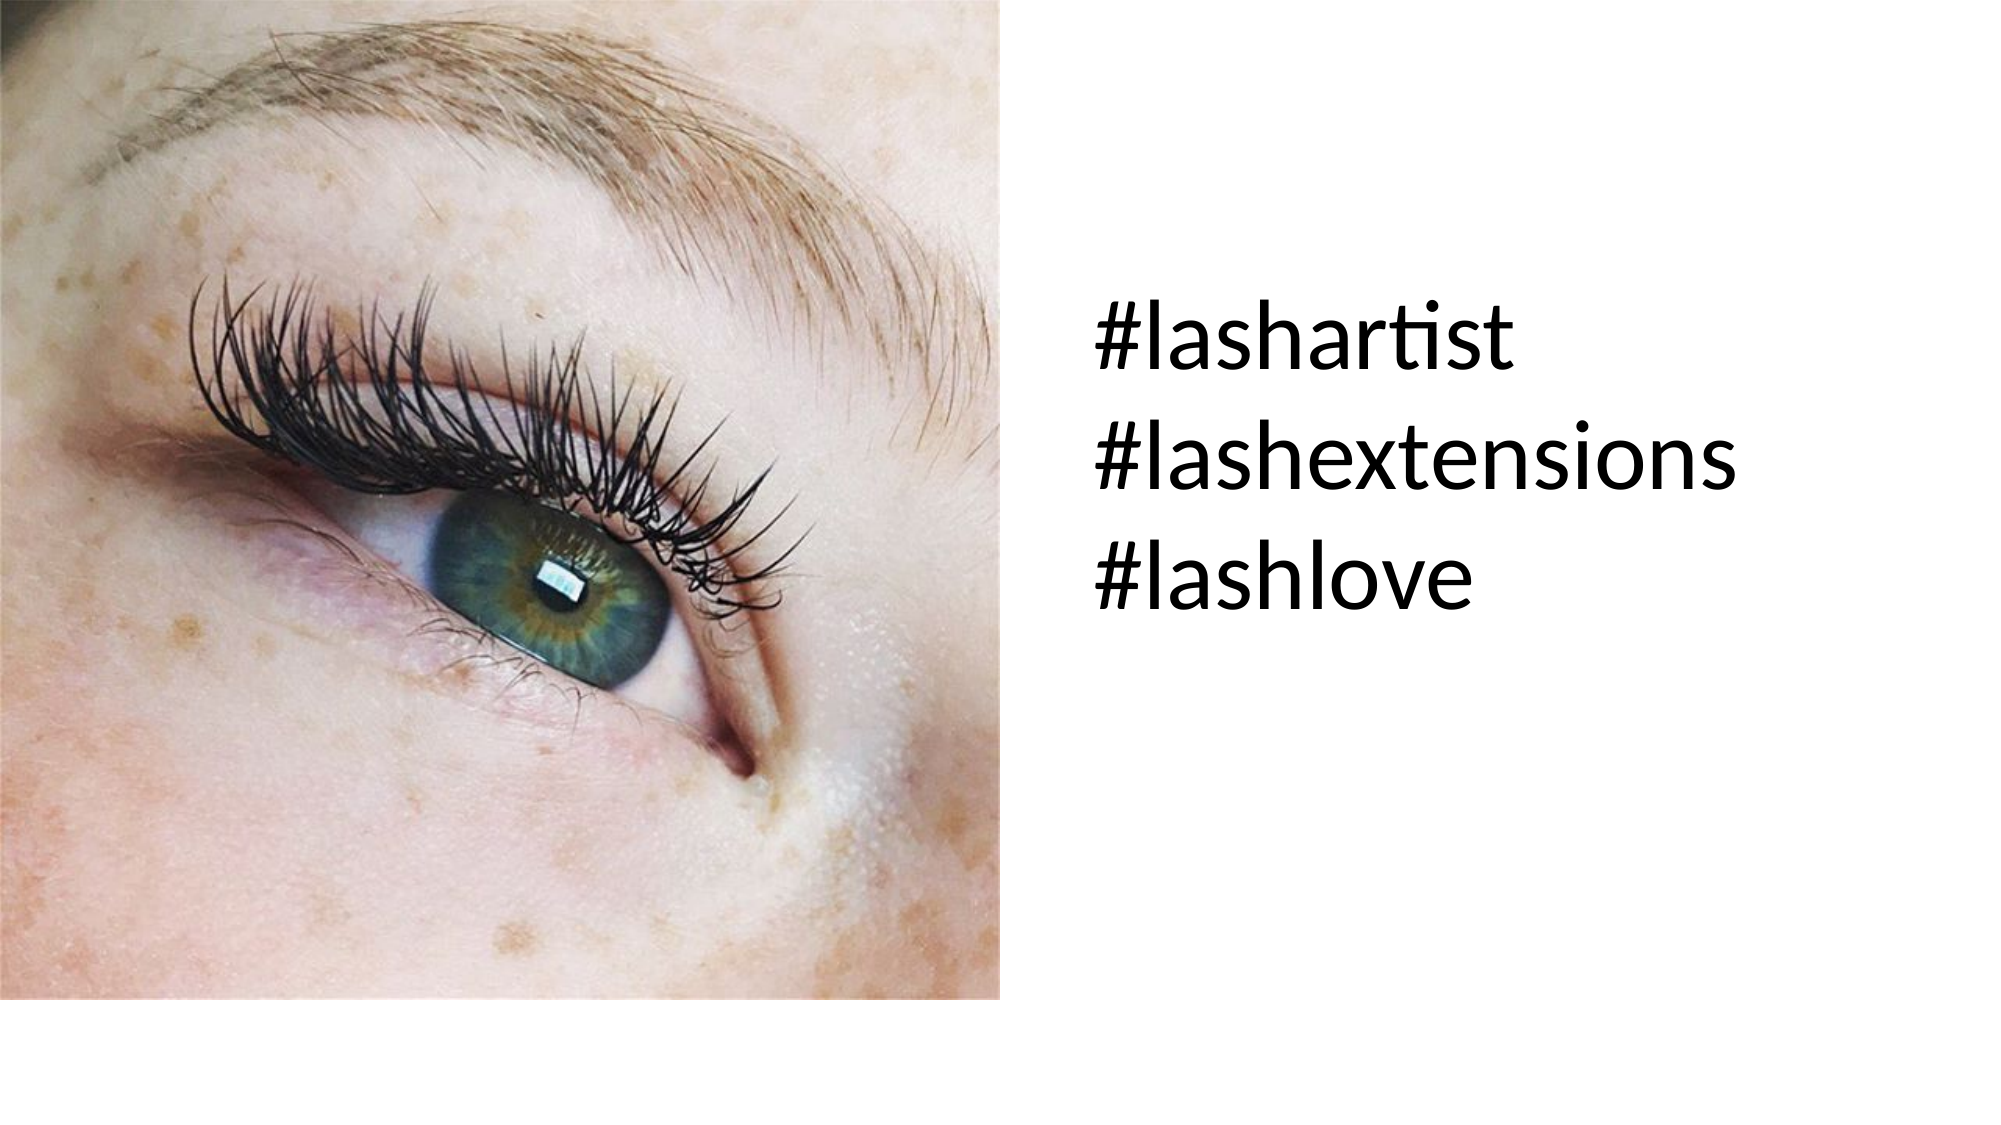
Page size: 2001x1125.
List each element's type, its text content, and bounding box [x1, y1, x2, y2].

text_box #lashartist #lashextensions #lashlove [1079, 262, 1754, 758]
picture [0, 0, 1000, 1000]
